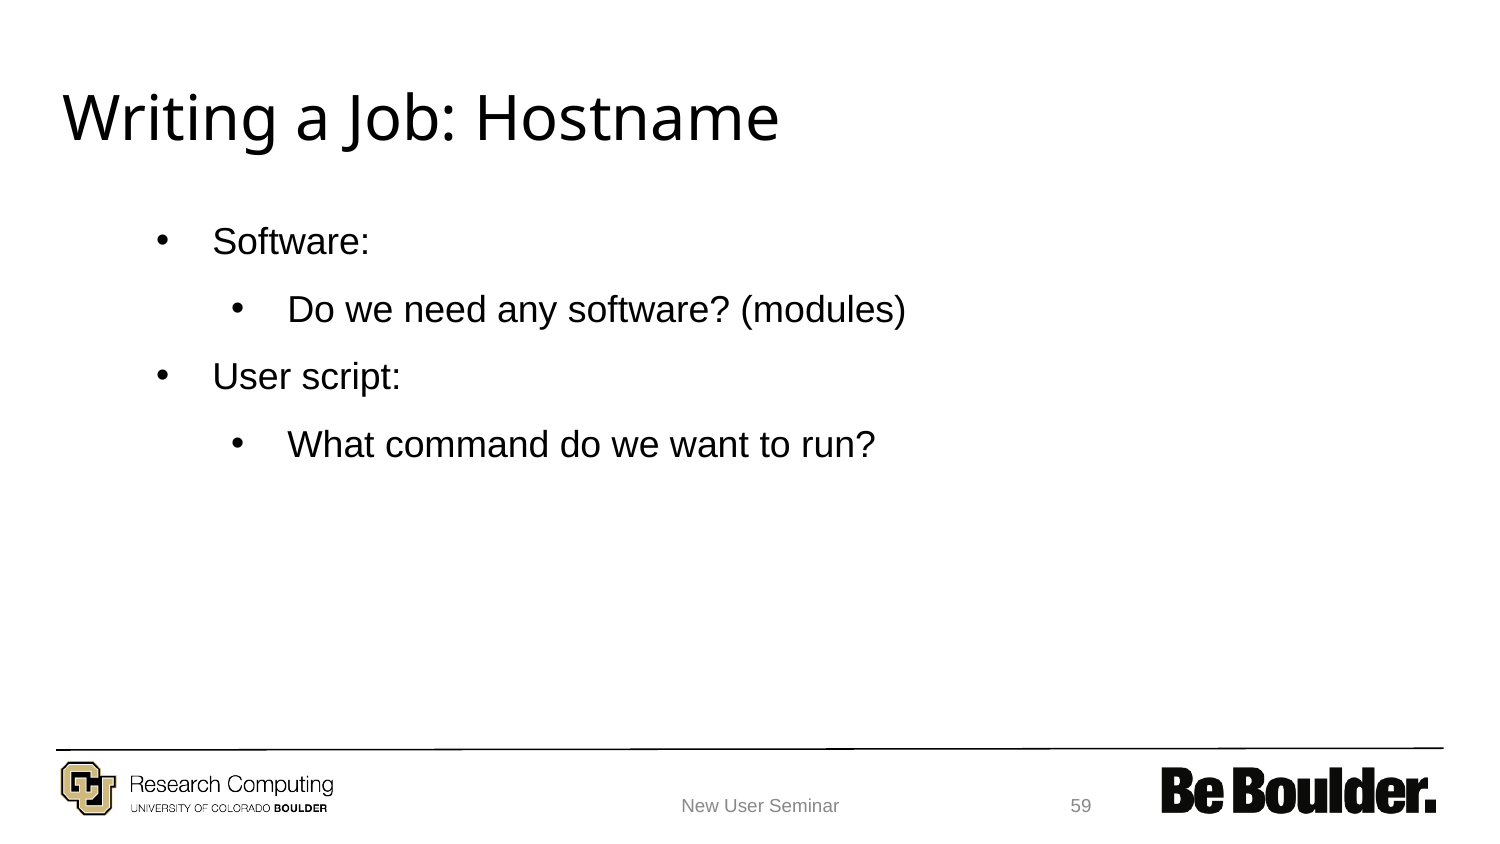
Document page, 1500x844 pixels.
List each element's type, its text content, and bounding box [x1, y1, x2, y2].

picture [60, 761, 333, 816]
title Writing a Job: Hostname [51, 72, 1449, 167]
list Software: Do we need any software? (modules) User script: What command do we want to run? [51, 189, 1449, 750]
picture [1143, 761, 1454, 816]
slide_number ‹#› [1059, 782, 1144, 827]
footer New User Seminar [507, 782, 1014, 827]
